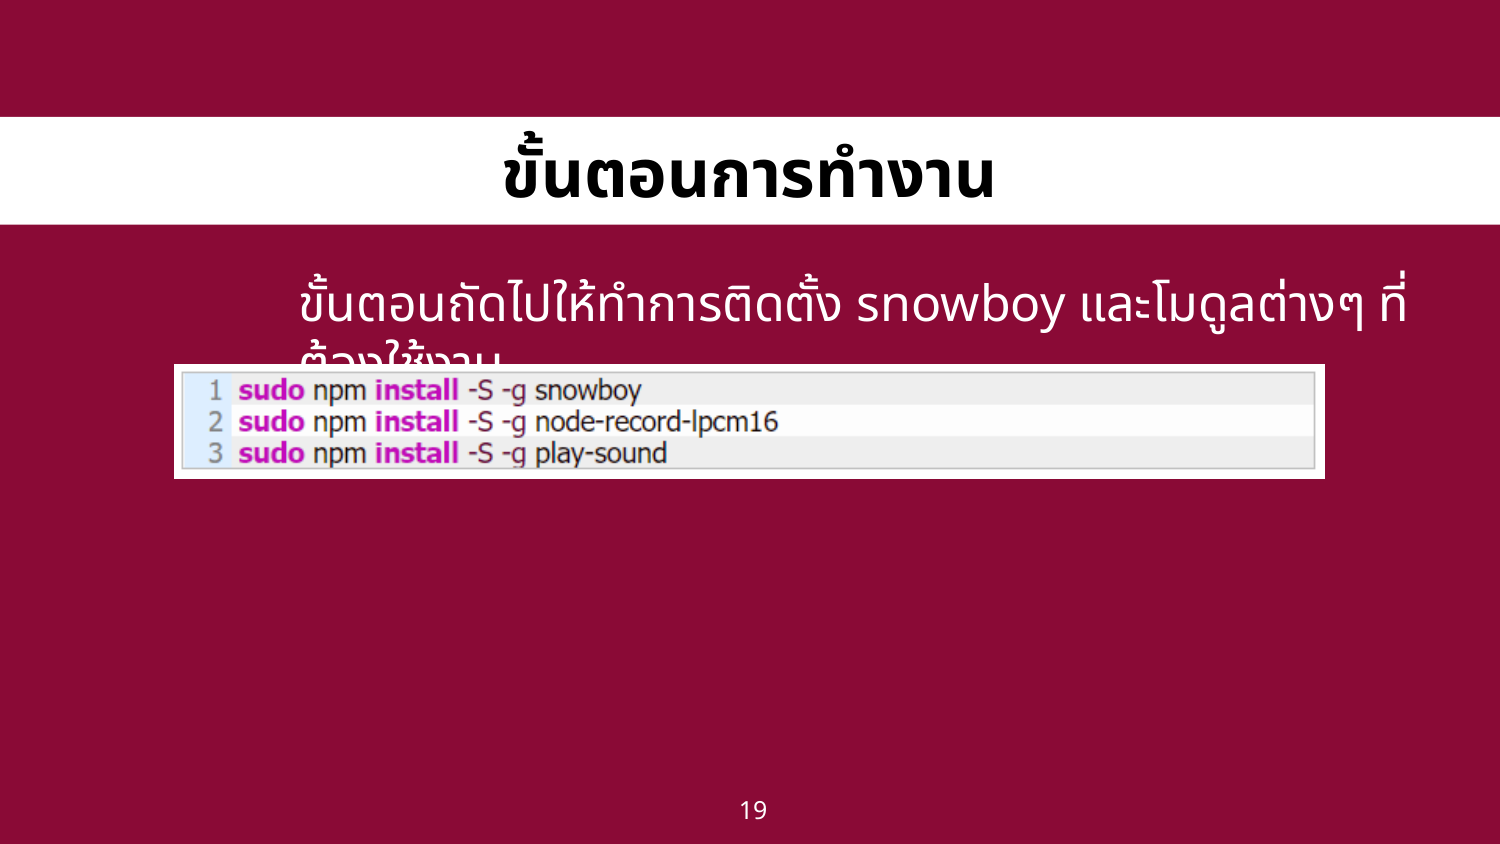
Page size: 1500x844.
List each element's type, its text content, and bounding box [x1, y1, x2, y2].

picture [174, 364, 1326, 480]
text_box ขั้นตอนถัดไปให้ทำการติดตั้ง snowboy และโมดูลต่างๆ ที่ต้องใช้งาน [283, 264, 1452, 400]
title ขั้นตอนการทำงาน [166, 112, 1334, 230]
slide_number 19 [6, 779, 1500, 844]
